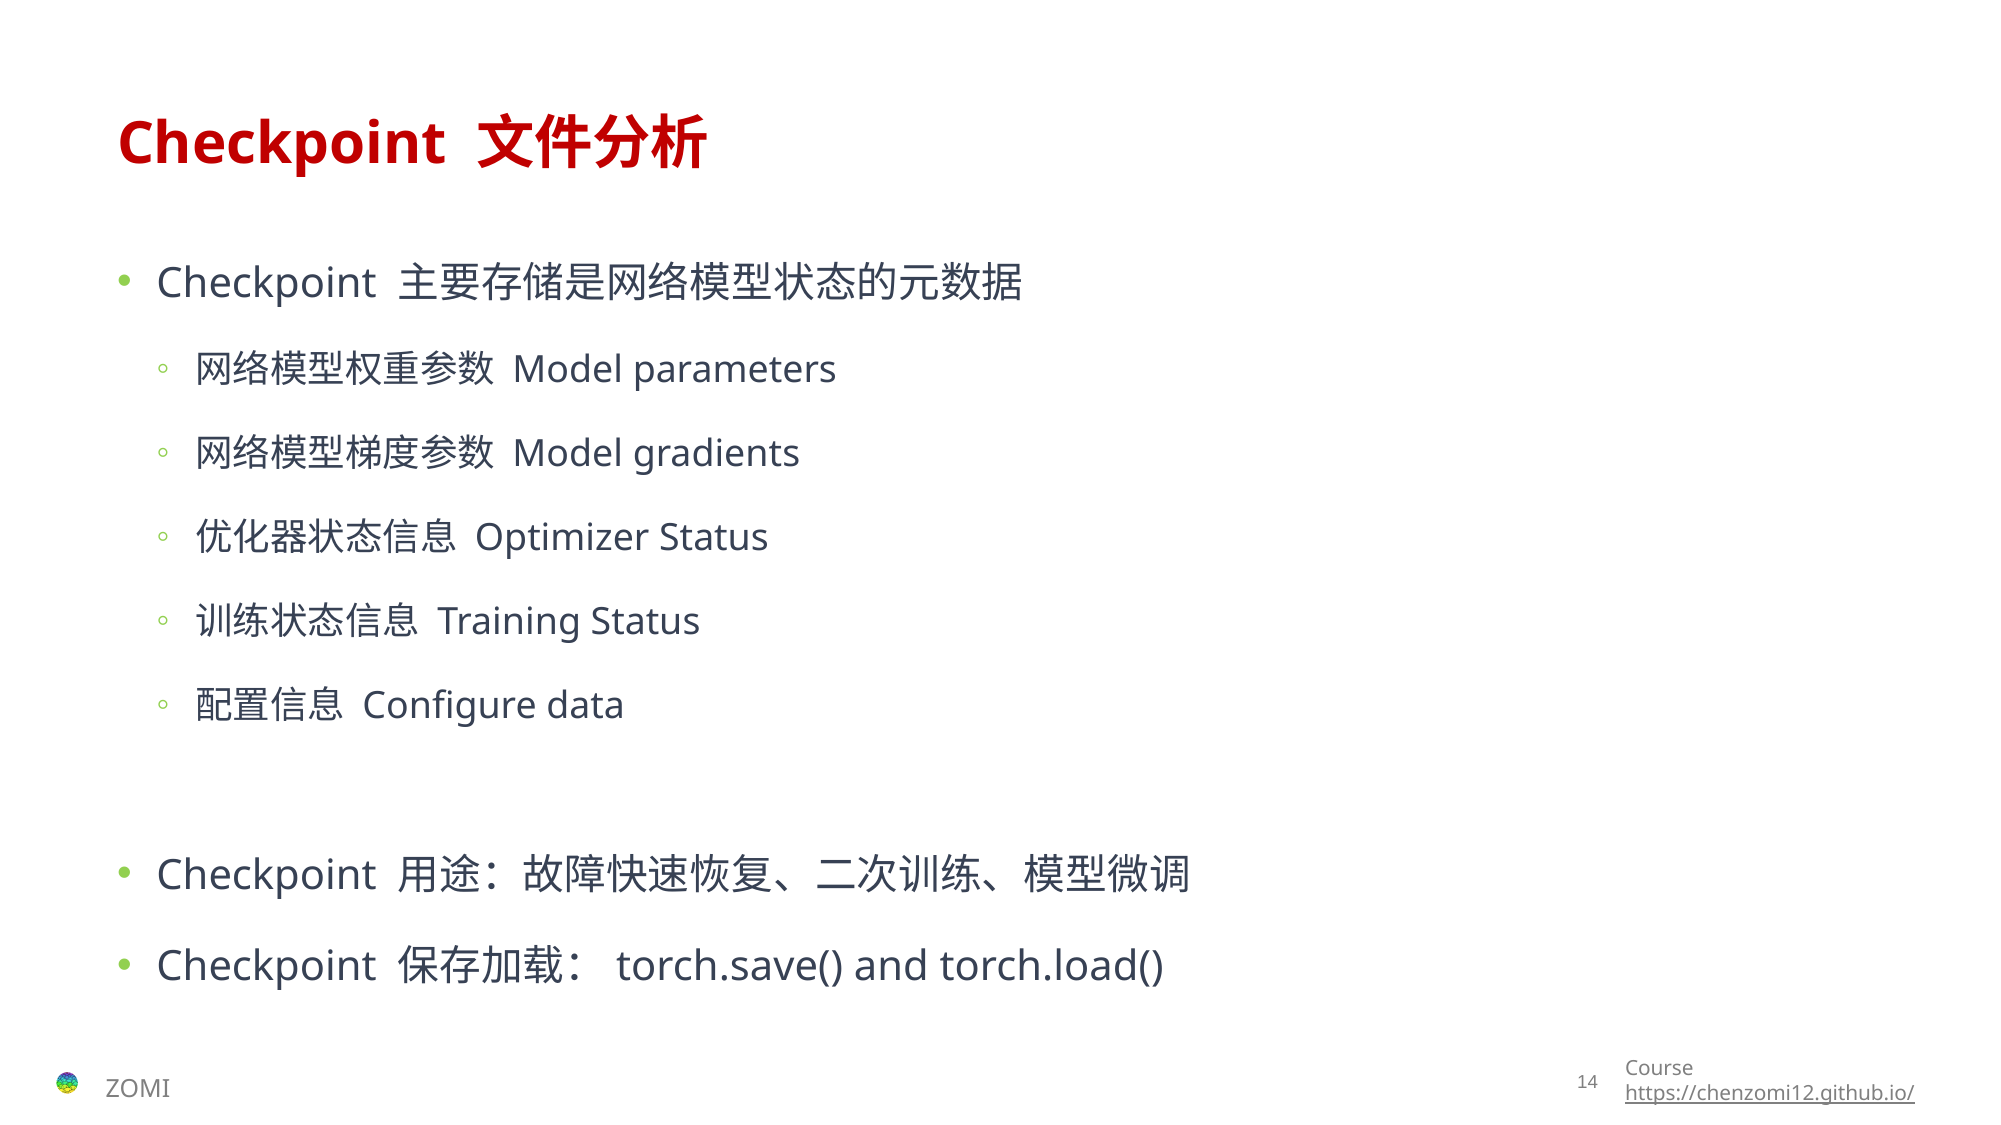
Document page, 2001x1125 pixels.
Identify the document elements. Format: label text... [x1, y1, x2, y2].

list Checkpoint 主要存储是网络模型状态的元数据 网络模型权重参数 Model parameters 网络模型梯度参数 Model gradients 优化器状态信息 Optimizer Status 训练状态信息 Training Status 配置信息 Configure data Checkpoint 用途：故障快速恢复、二次训练、模型微调 Checkpoint 保存加载：torch.save() and torch.load() [102, 223, 1901, 1043]
title Checkpoint 文件分析 [102, 91, 1901, 189]
picture [57, 1073, 77, 1093]
